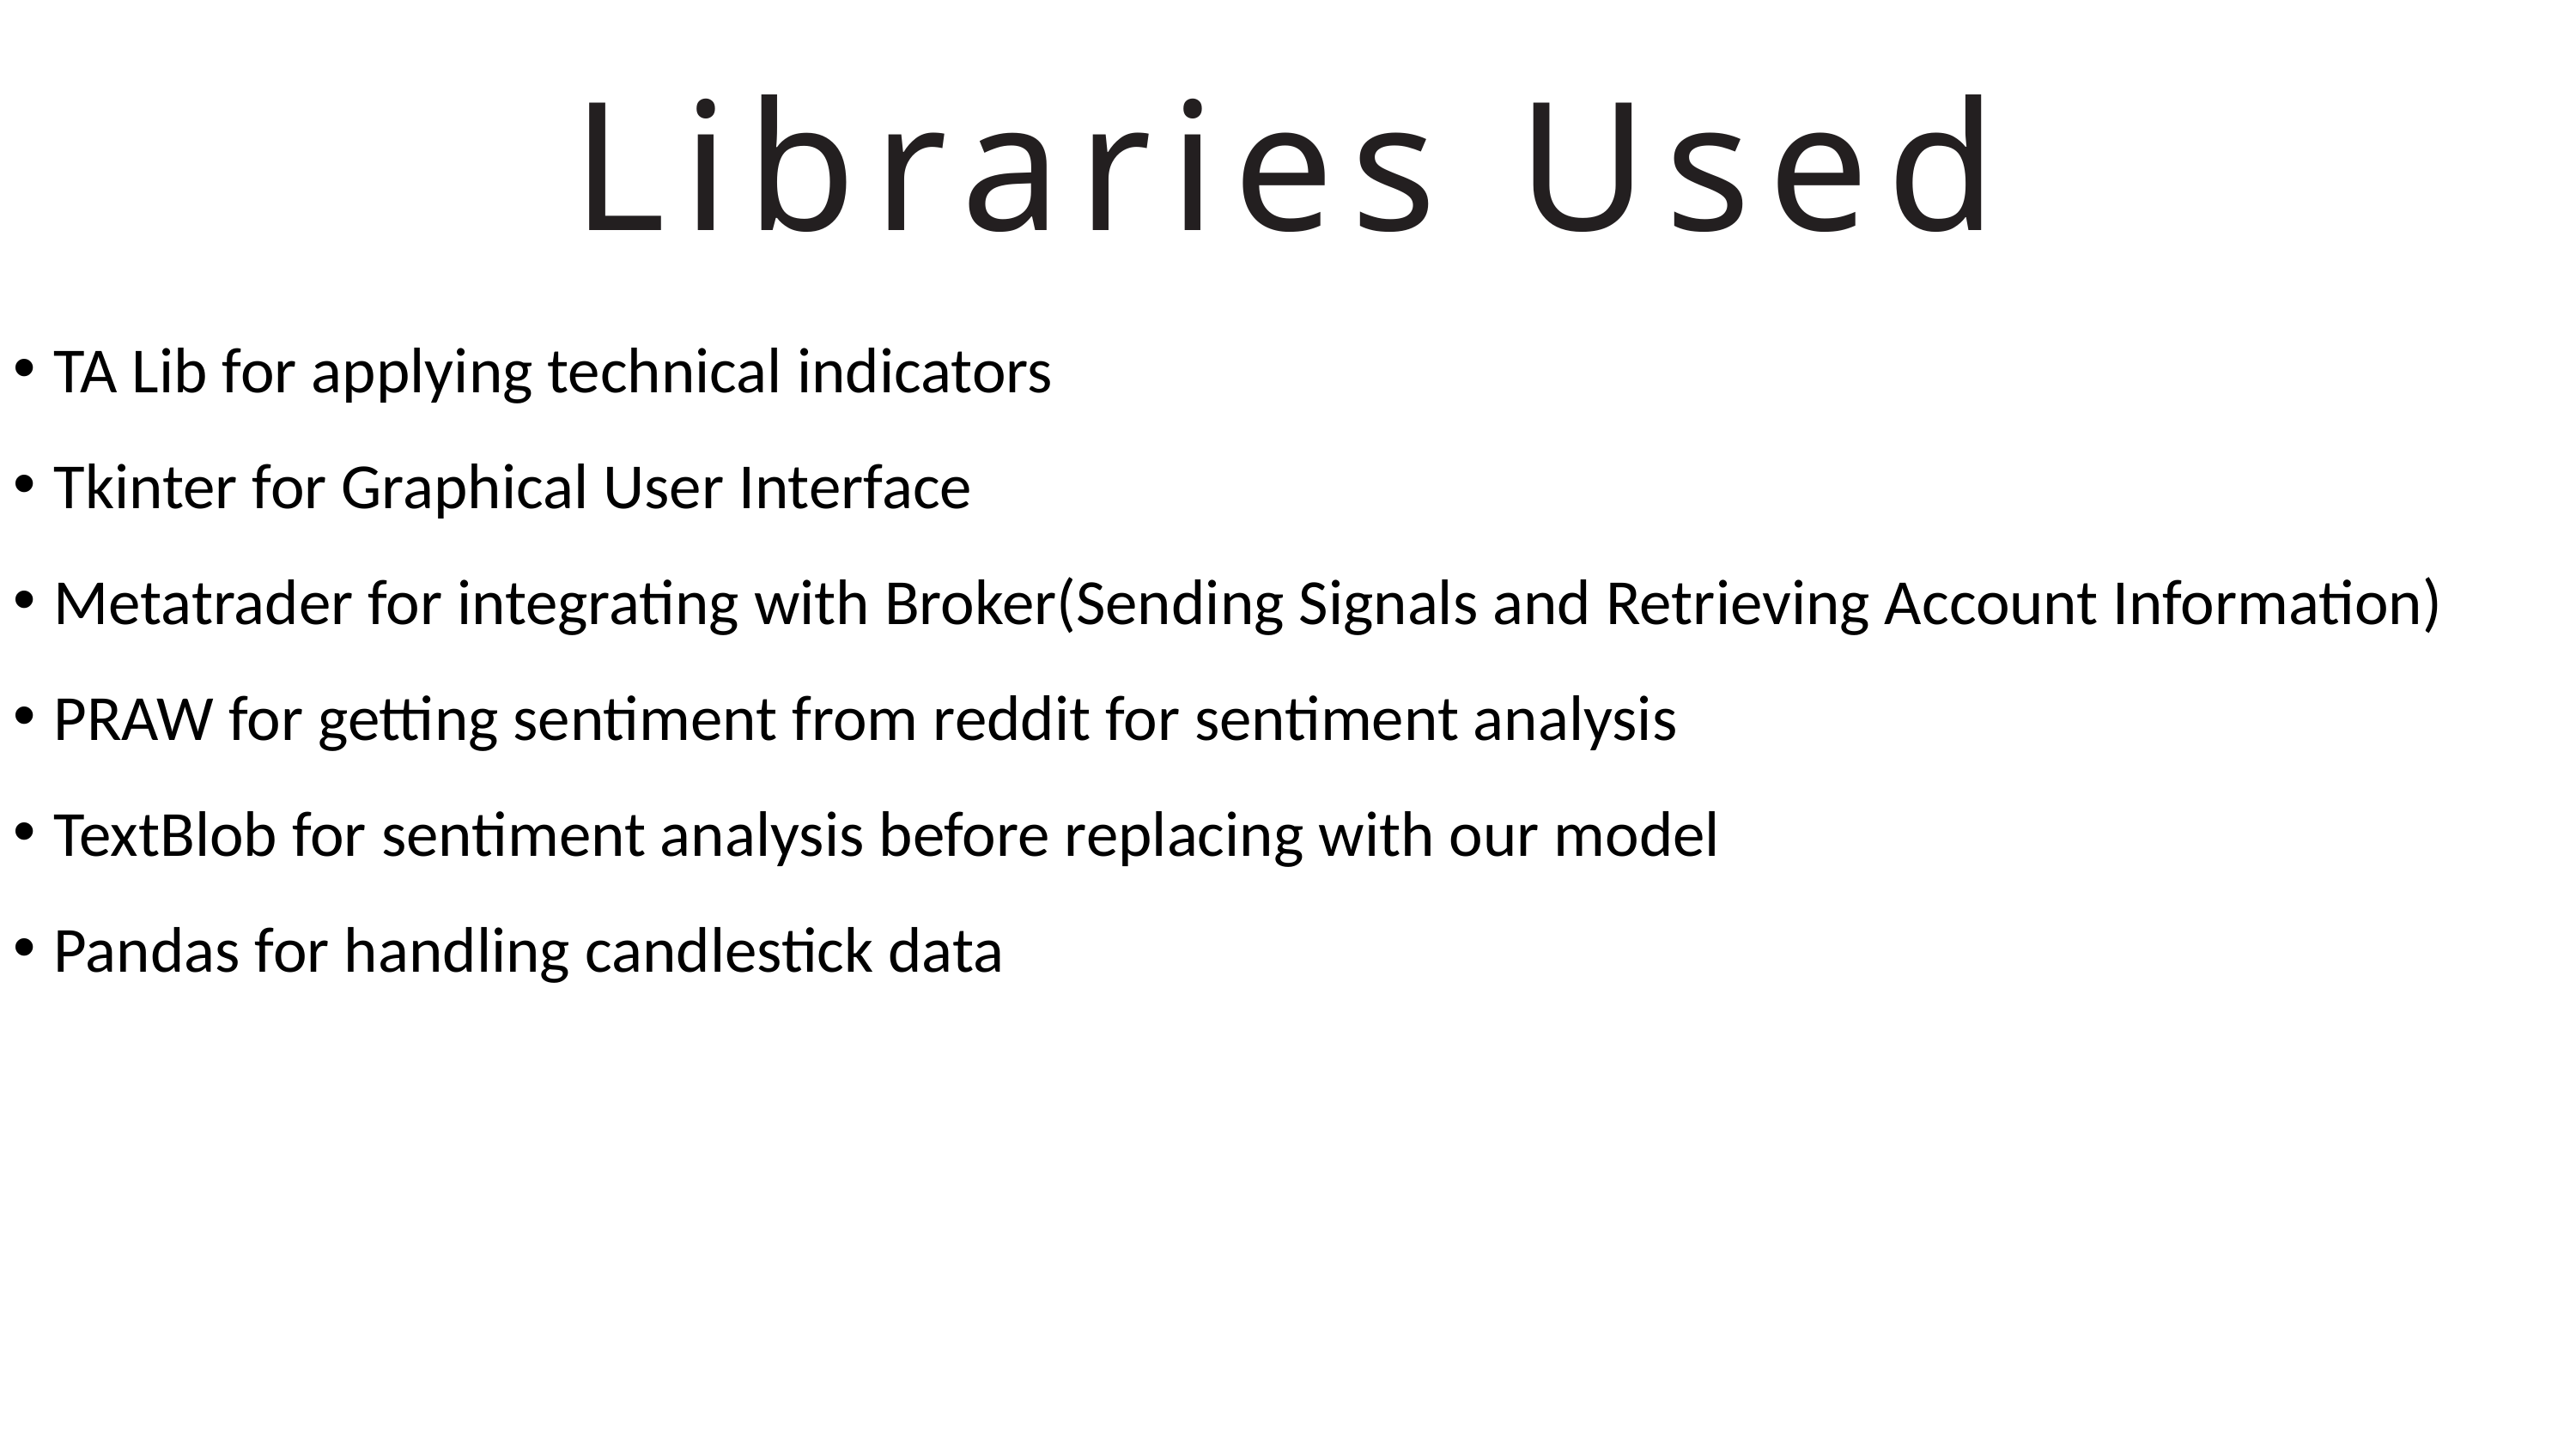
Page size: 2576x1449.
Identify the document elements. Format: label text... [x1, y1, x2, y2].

text_box Libraries Used [1, 13, 2570, 282]
text_box TA Lib for applying technical indicators Tkinter for Graphical User Interface Metatrader for integrating with Broker(Sending Signals and Retrieving Account Information) PRAW for getting sentiment from reddit for sentiment analysis TextBlob for sentiment analysis before replacing with our model Pandas for handling candlestick data [1, 282, 2570, 612]
